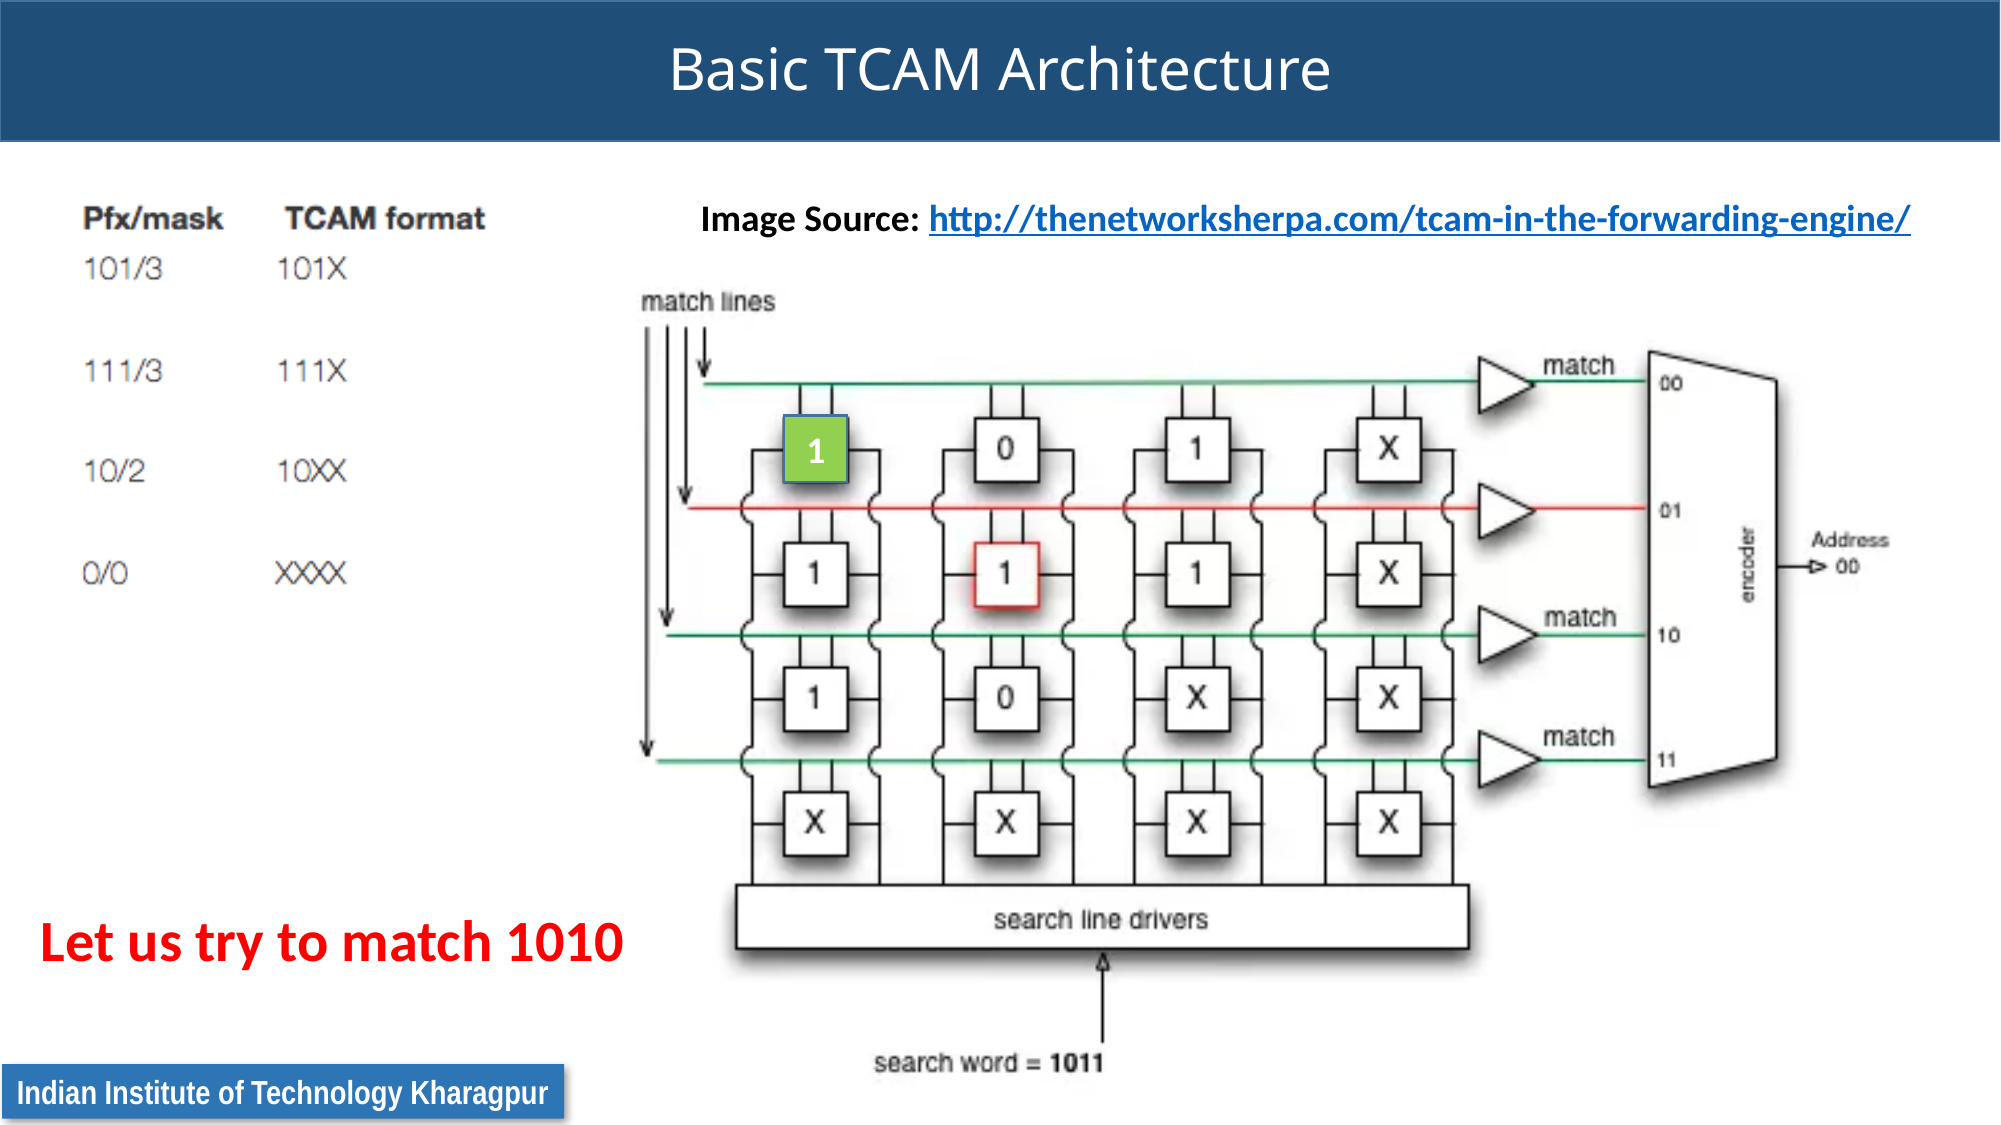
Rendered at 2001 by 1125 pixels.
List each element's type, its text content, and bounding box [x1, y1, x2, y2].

text_box Let us try to match 1010 [25, 895, 582, 981]
picture [582, 264, 1975, 1102]
title Basic TCAM Architecture [0, 1, 2000, 141]
text_box Image Source: http://thenetworksherpa.com/tcam-in-the-forwarding-engine/ [685, 186, 1927, 246]
picture [59, 186, 548, 618]
